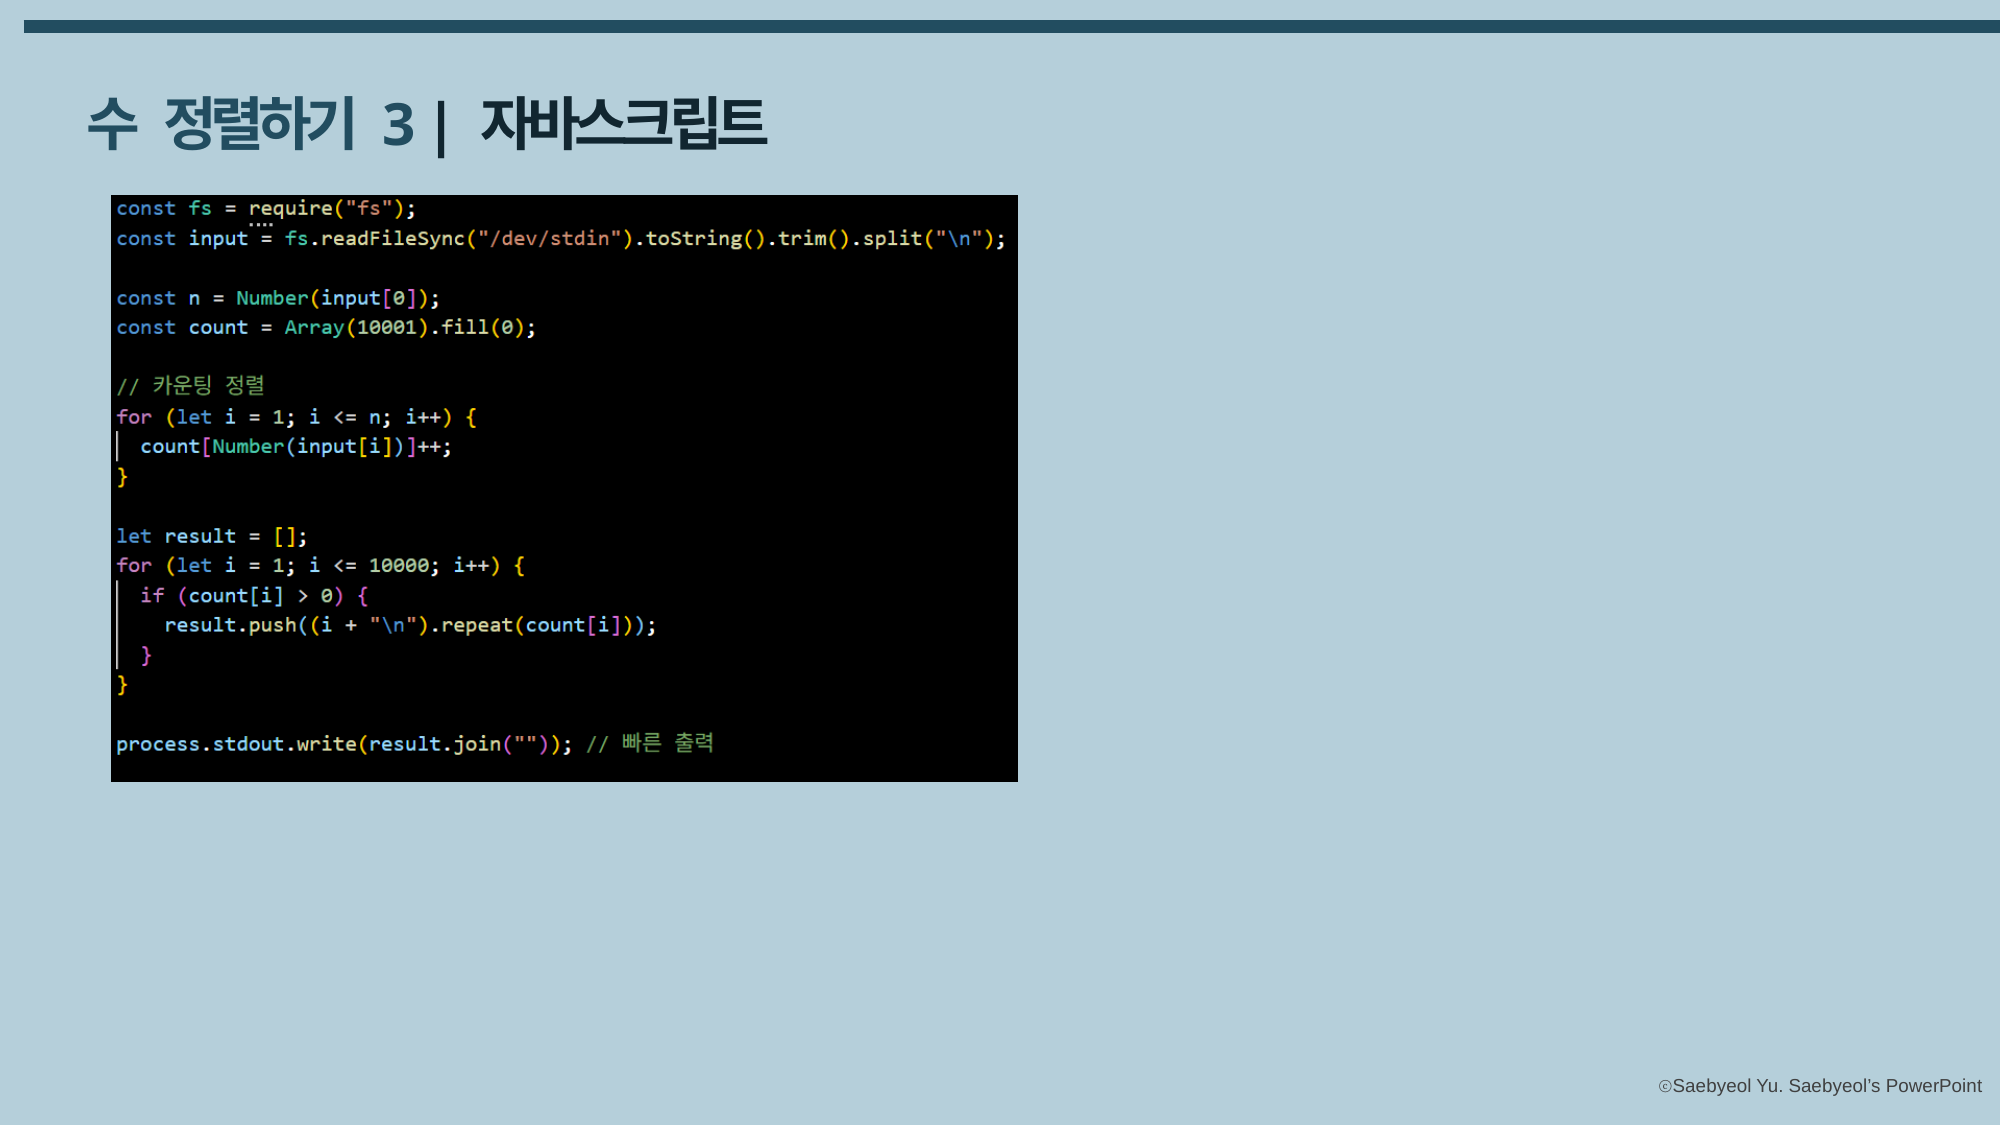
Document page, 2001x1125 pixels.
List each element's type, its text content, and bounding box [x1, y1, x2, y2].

picture [111, 195, 1018, 782]
text_box 수 정렬하기 3 | 자바스크립트 [71, 79, 872, 165]
